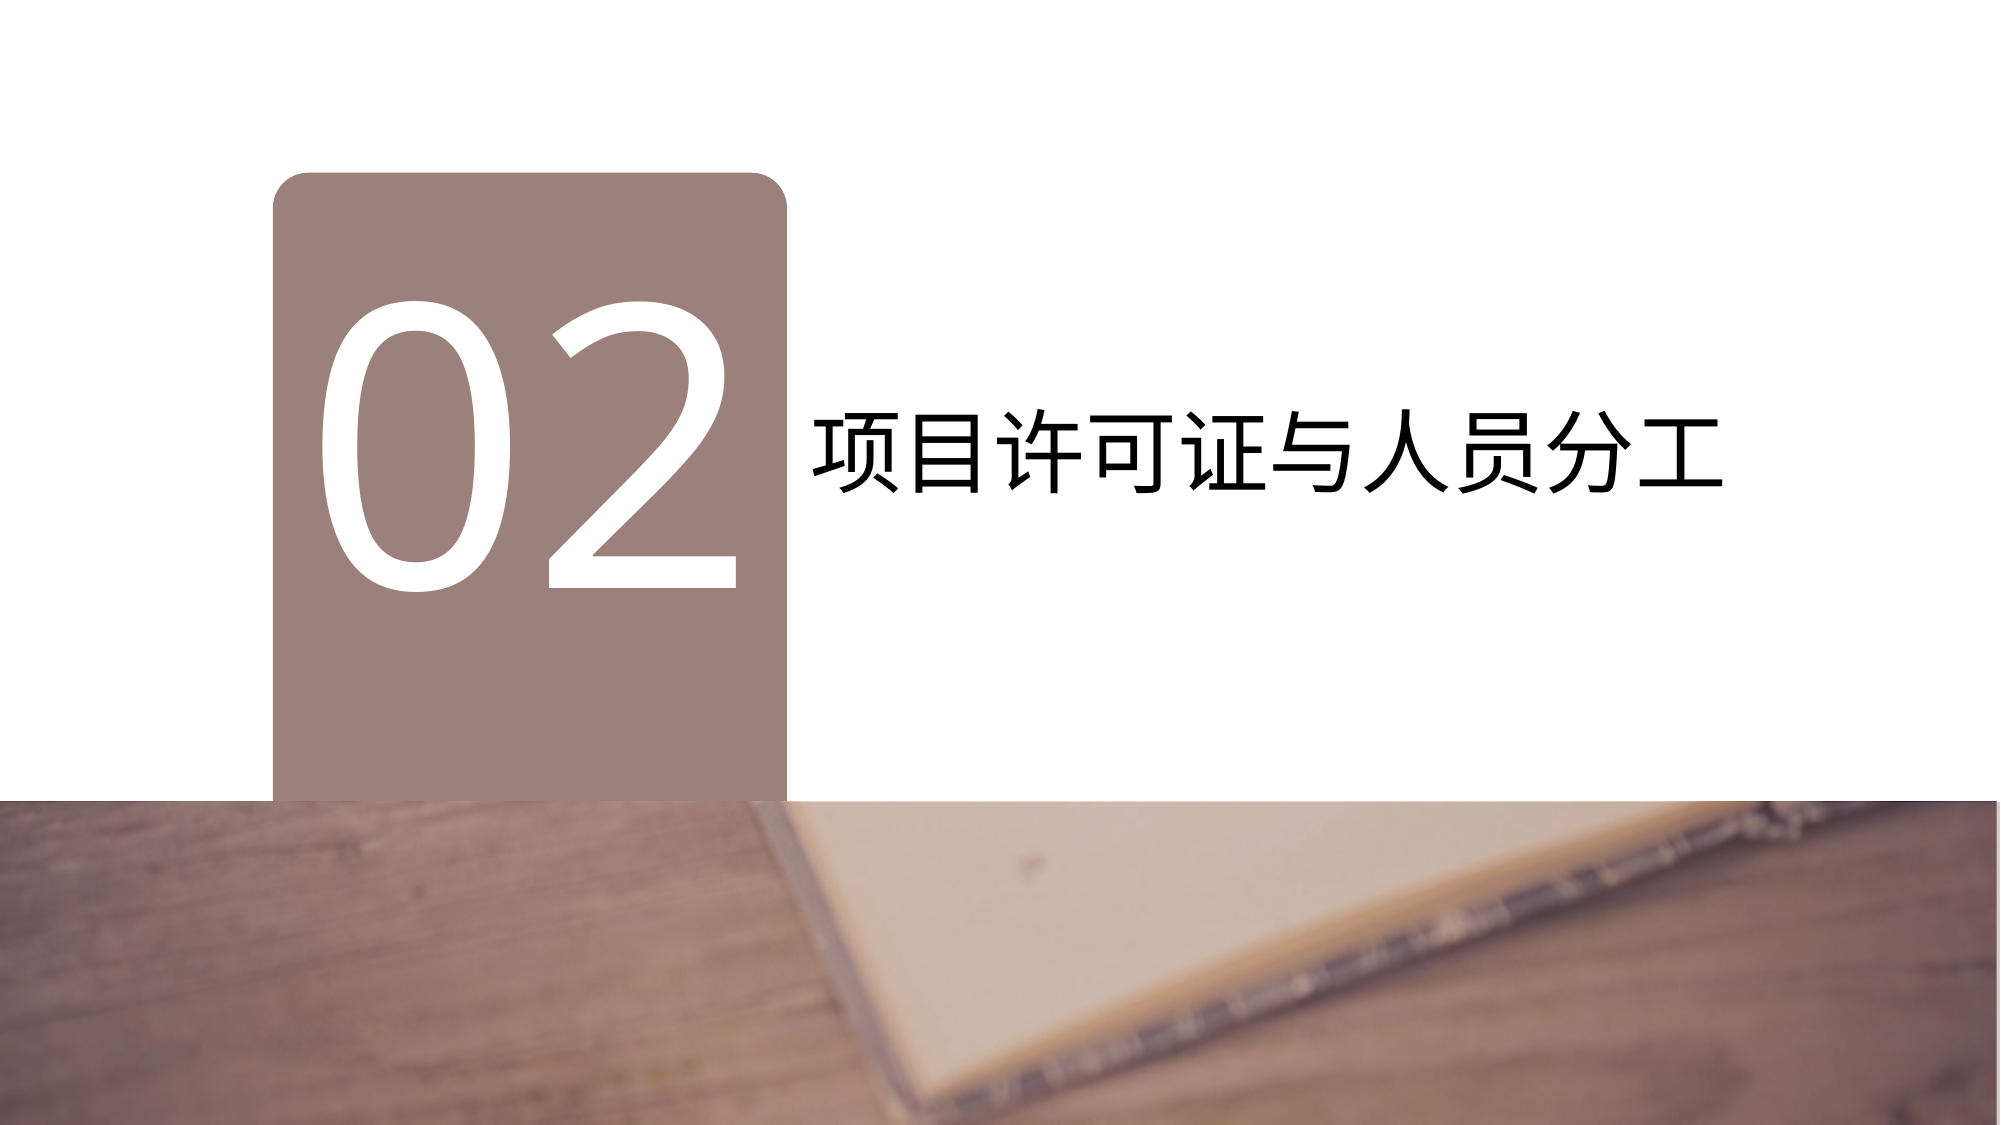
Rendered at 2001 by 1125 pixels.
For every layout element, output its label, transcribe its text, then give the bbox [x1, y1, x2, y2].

text_box 项目许可证与人员分工 [795, 387, 1764, 513]
picture [0, 801, 1997, 1125]
text_box 02 [272, 185, 787, 676]
text_box [271, 199, 789, 801]
text_box [280, 171, 780, 185]
